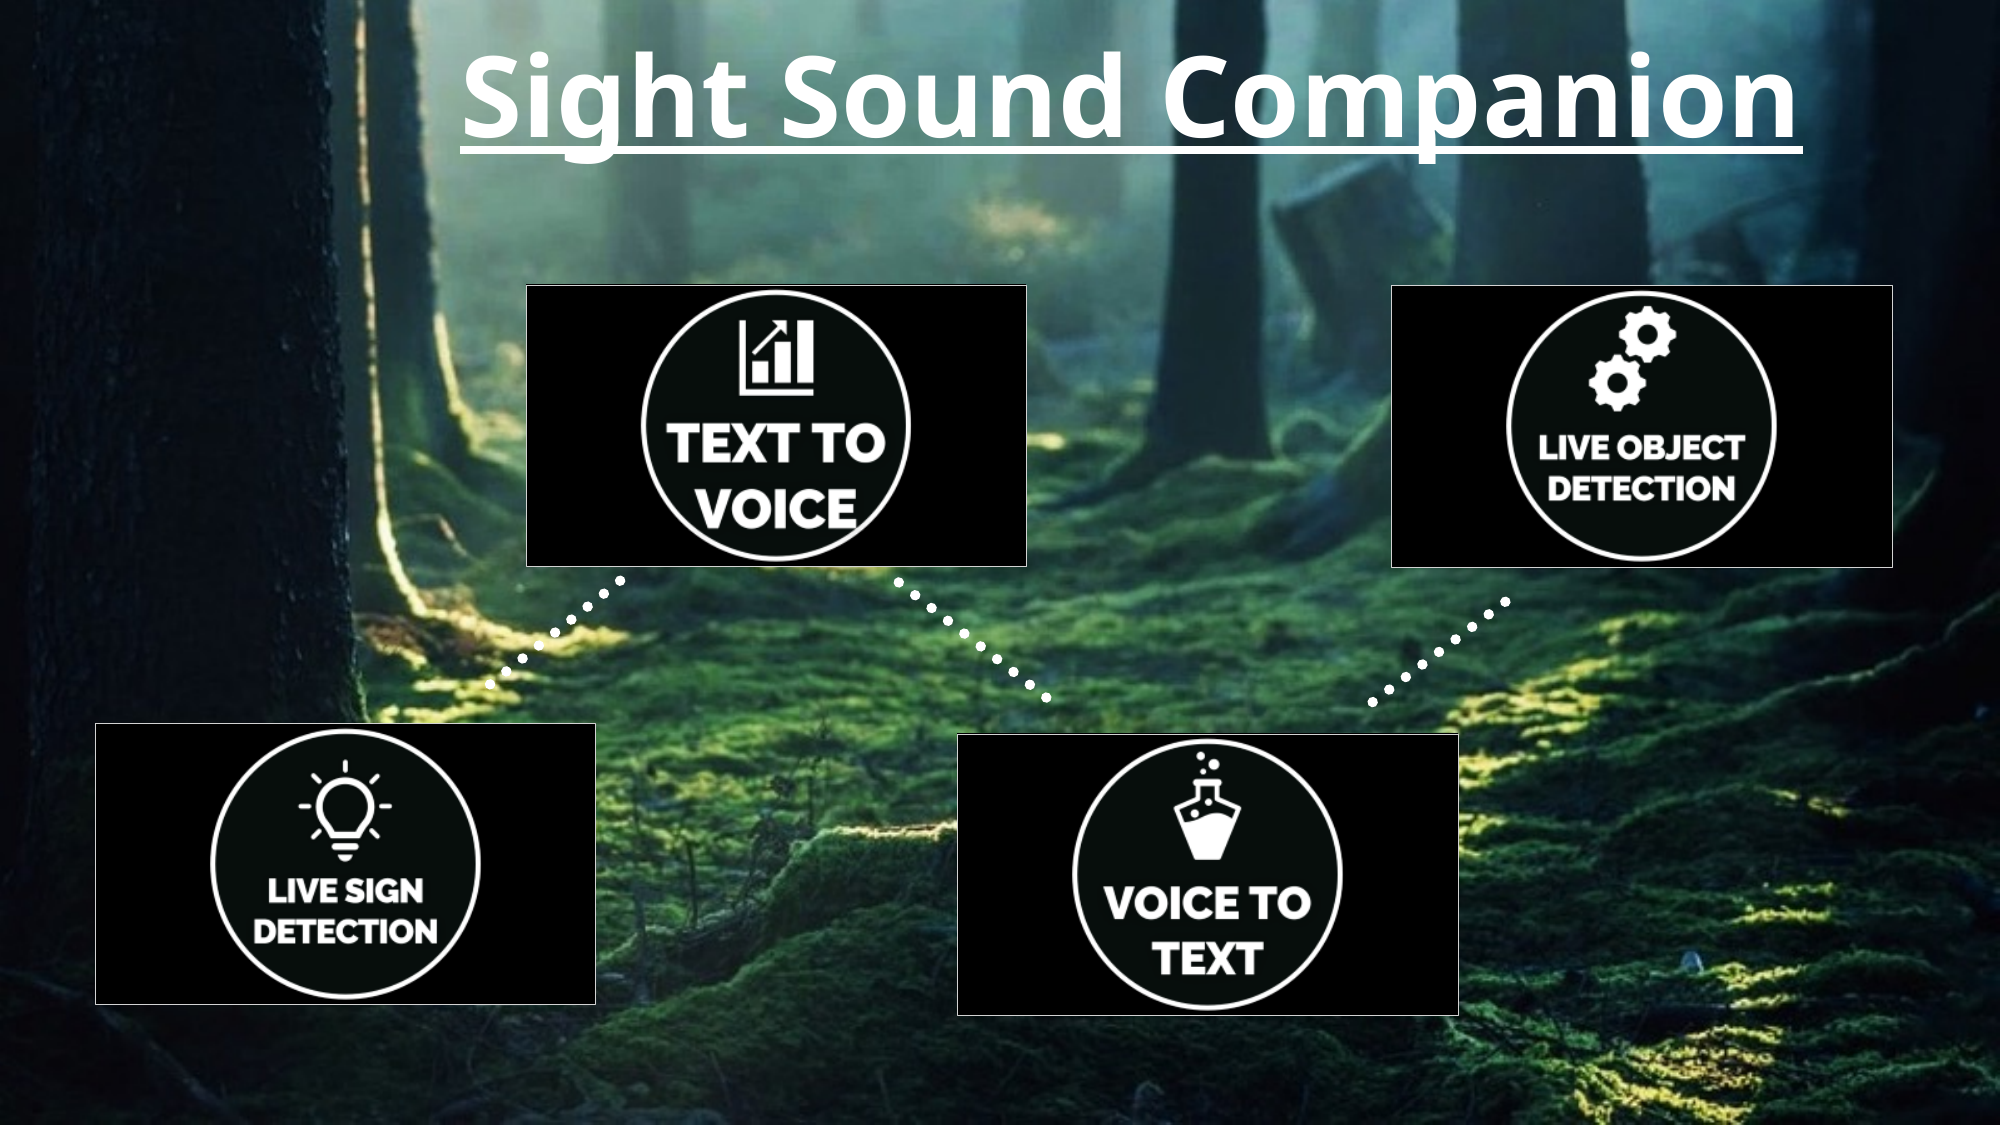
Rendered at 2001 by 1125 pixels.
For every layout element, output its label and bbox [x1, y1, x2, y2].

text_box [1357, 601, 1506, 714]
text_box [490, 576, 626, 685]
text_box [888, 574, 1047, 698]
picture [0, 0, 2000, 1125]
